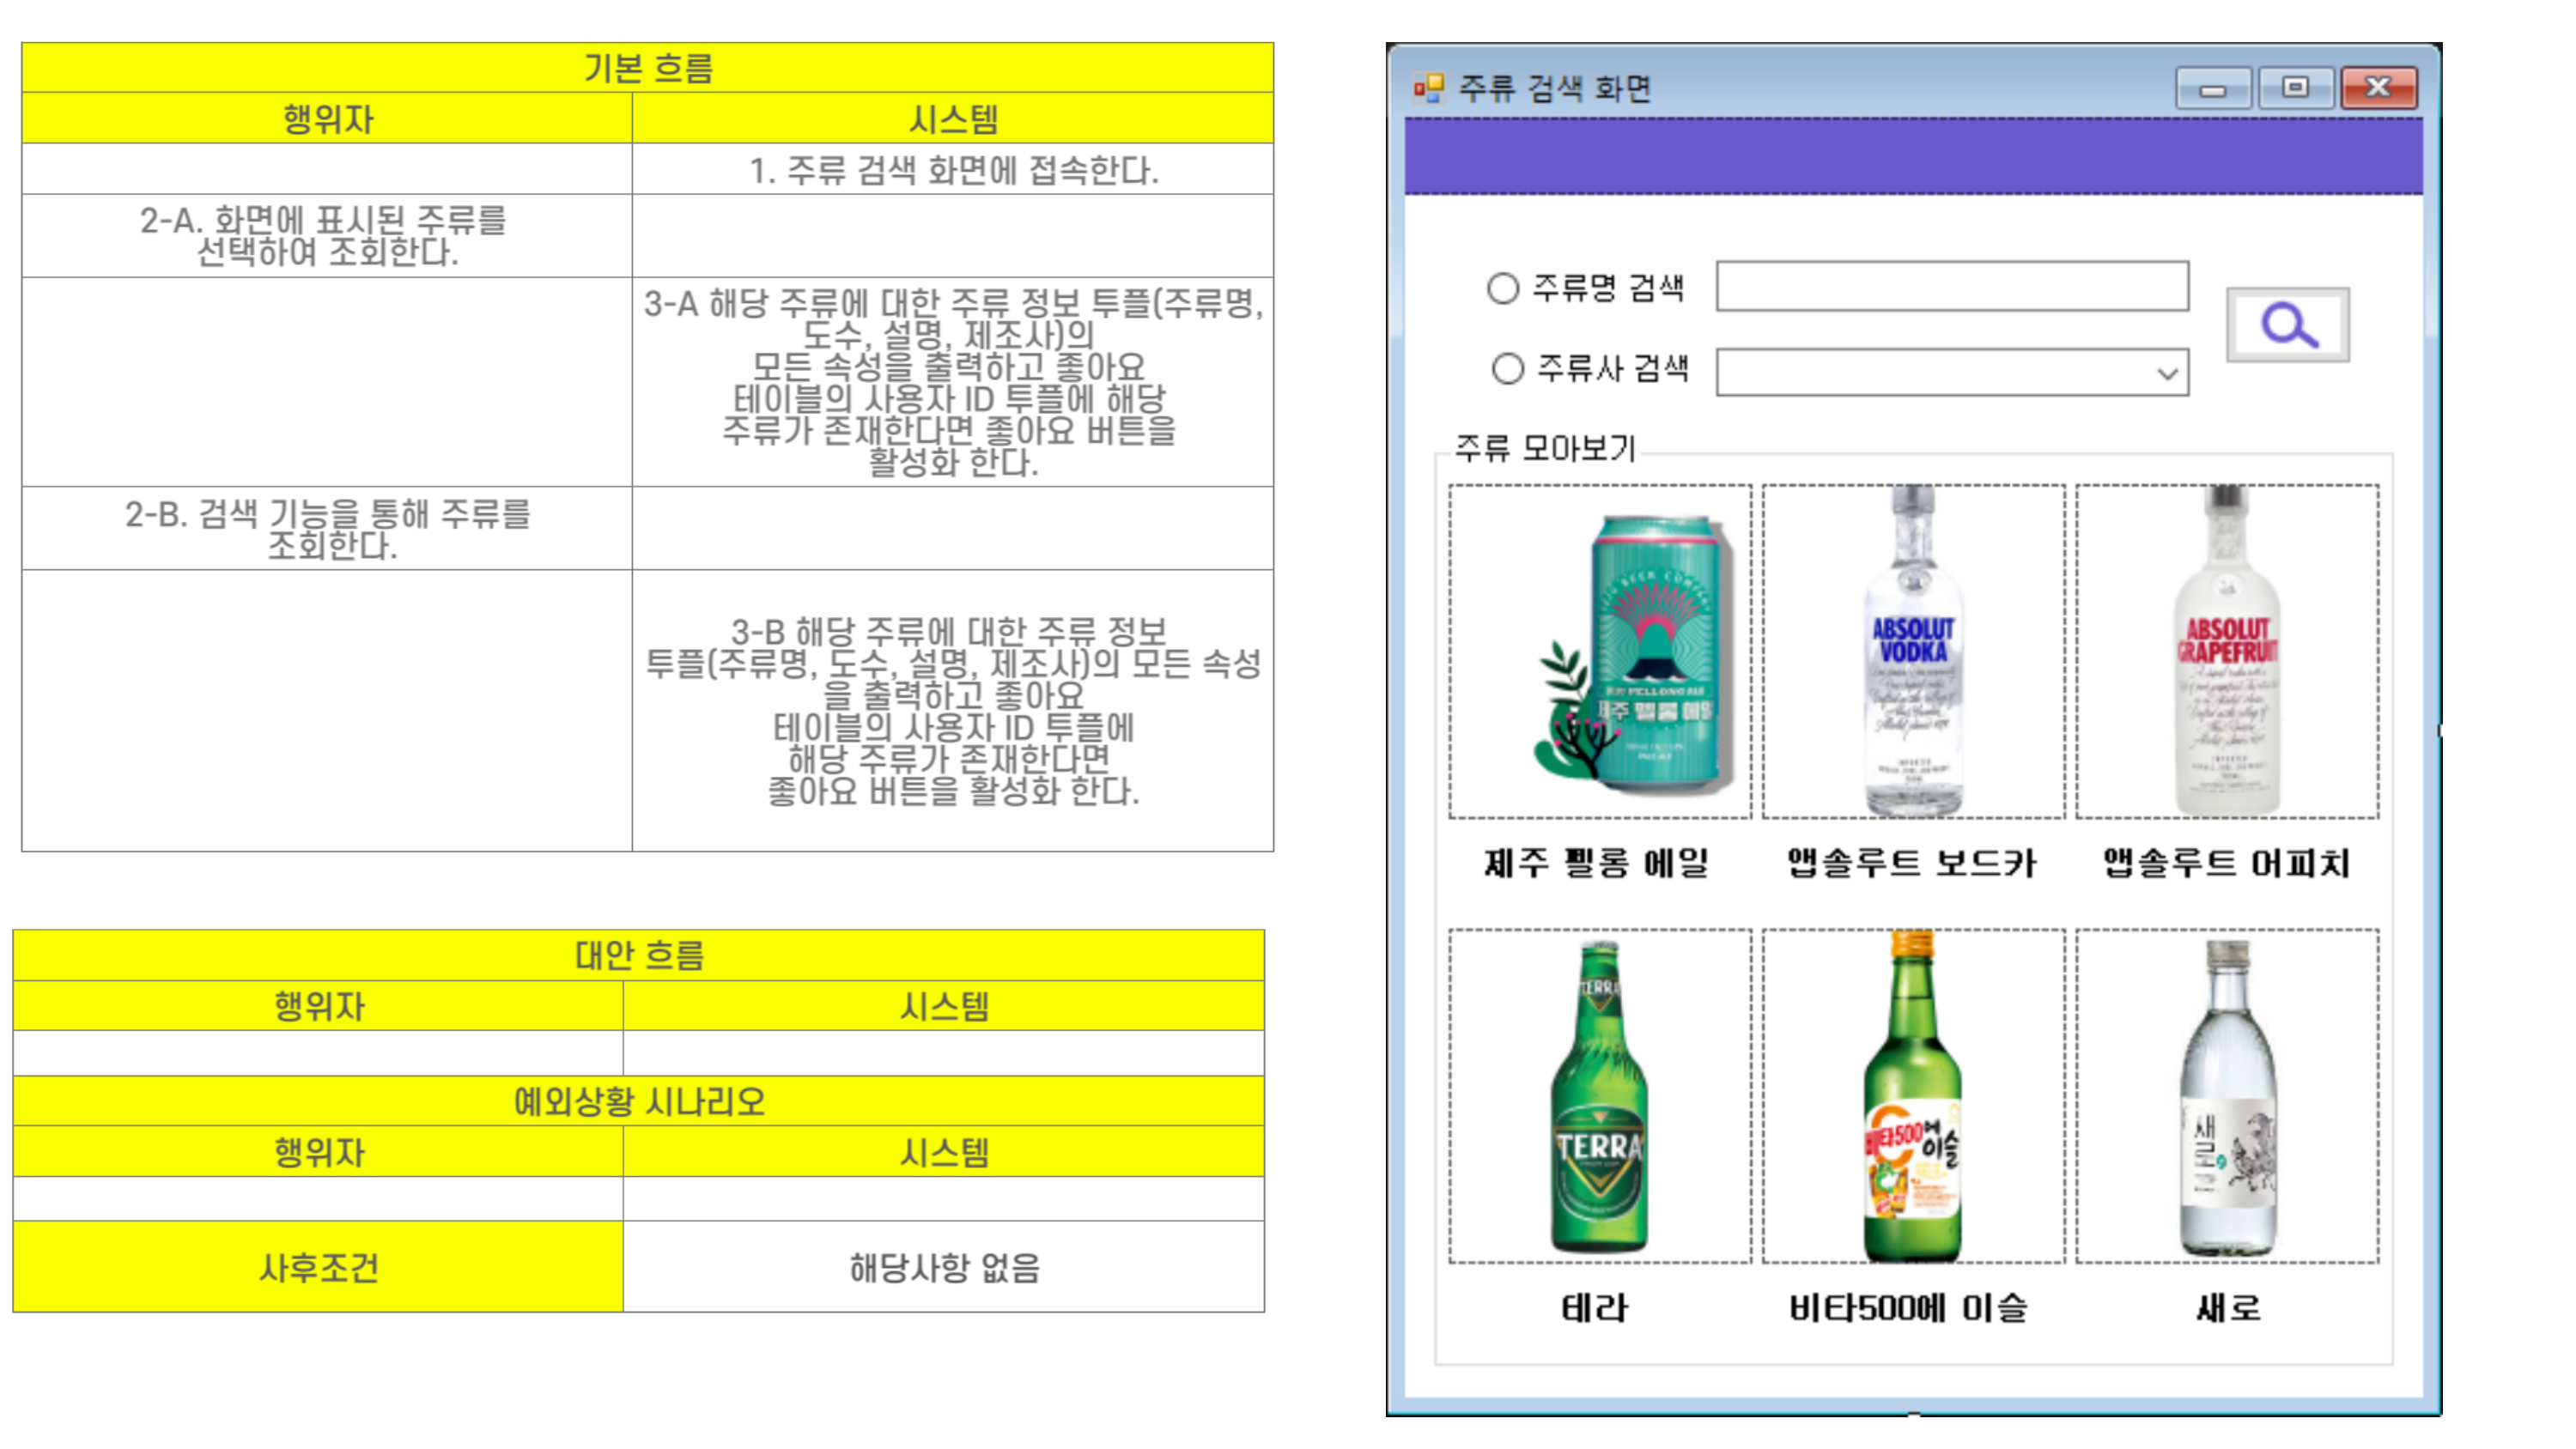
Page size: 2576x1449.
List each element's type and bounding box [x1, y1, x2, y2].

picture [0, 0, 1901, 1449]
text_box [1385, 42, 2443, 1417]
